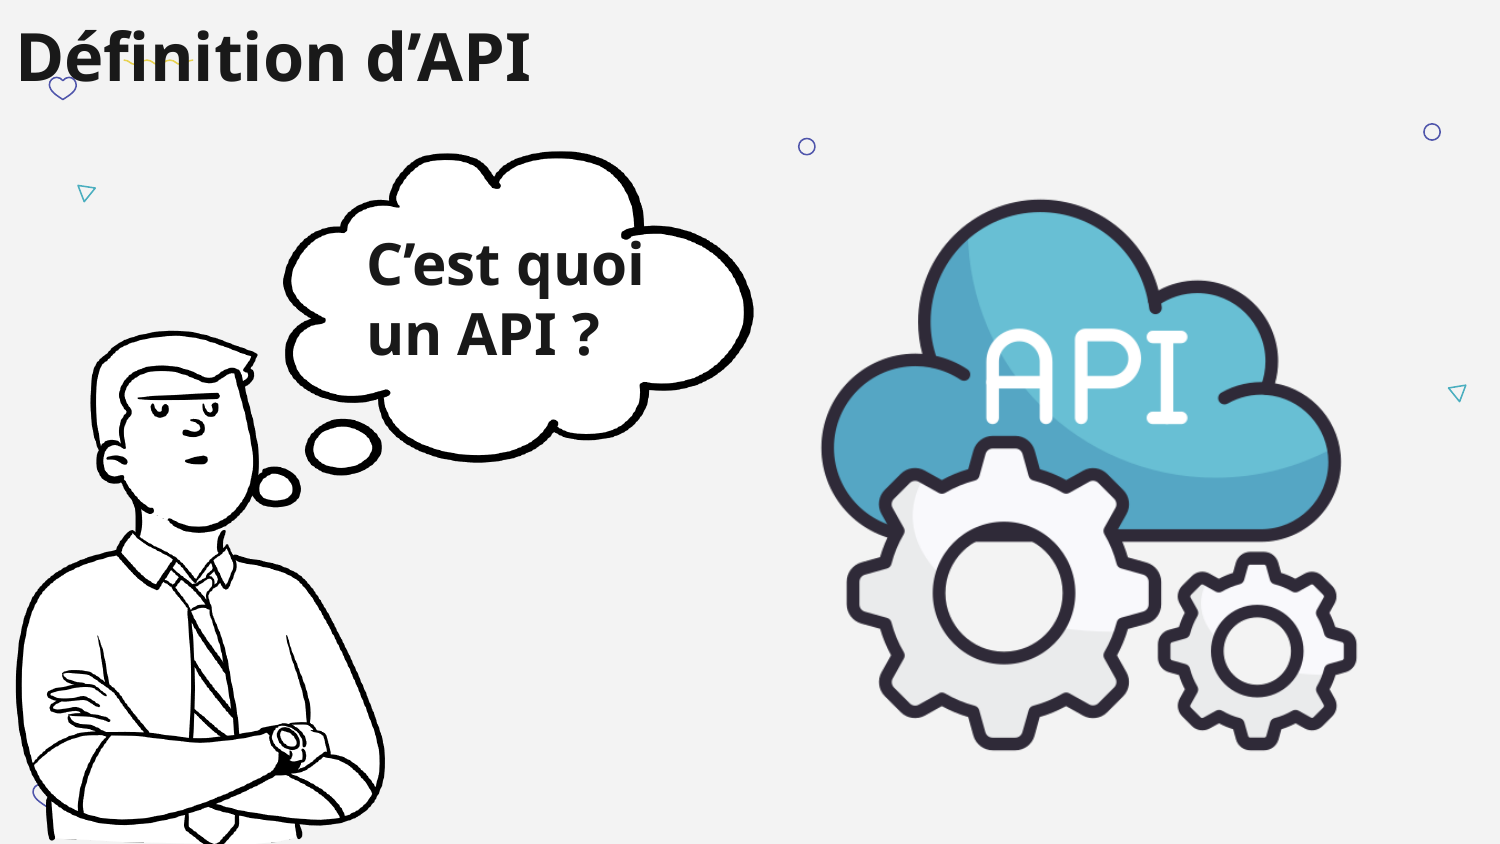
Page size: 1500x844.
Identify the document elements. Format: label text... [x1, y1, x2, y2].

title Définition d’API [0, 23, 555, 110]
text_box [237, 138, 769, 520]
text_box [0, 323, 399, 844]
picture [805, 191, 1373, 759]
